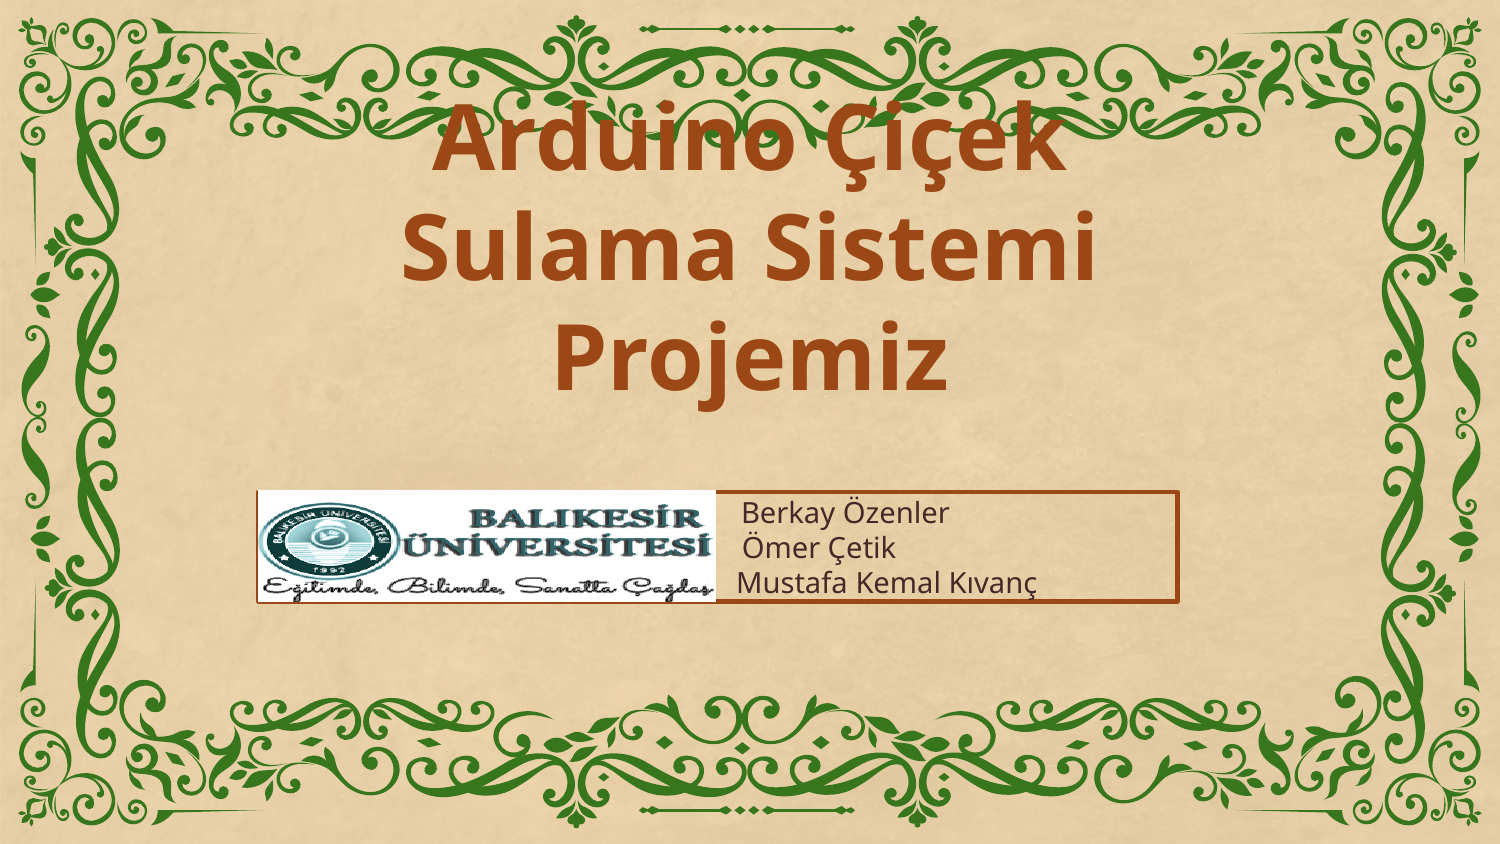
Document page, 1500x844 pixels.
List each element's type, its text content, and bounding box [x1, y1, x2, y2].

picture [0, 0, 1500, 844]
text_box Berkay Özenler Ömer Çetik Mustafa Kemal Kıvanç [719, 492, 1178, 602]
title Arduino Çiçek Sulama Sistemi Projemiz [361, 218, 1139, 492]
